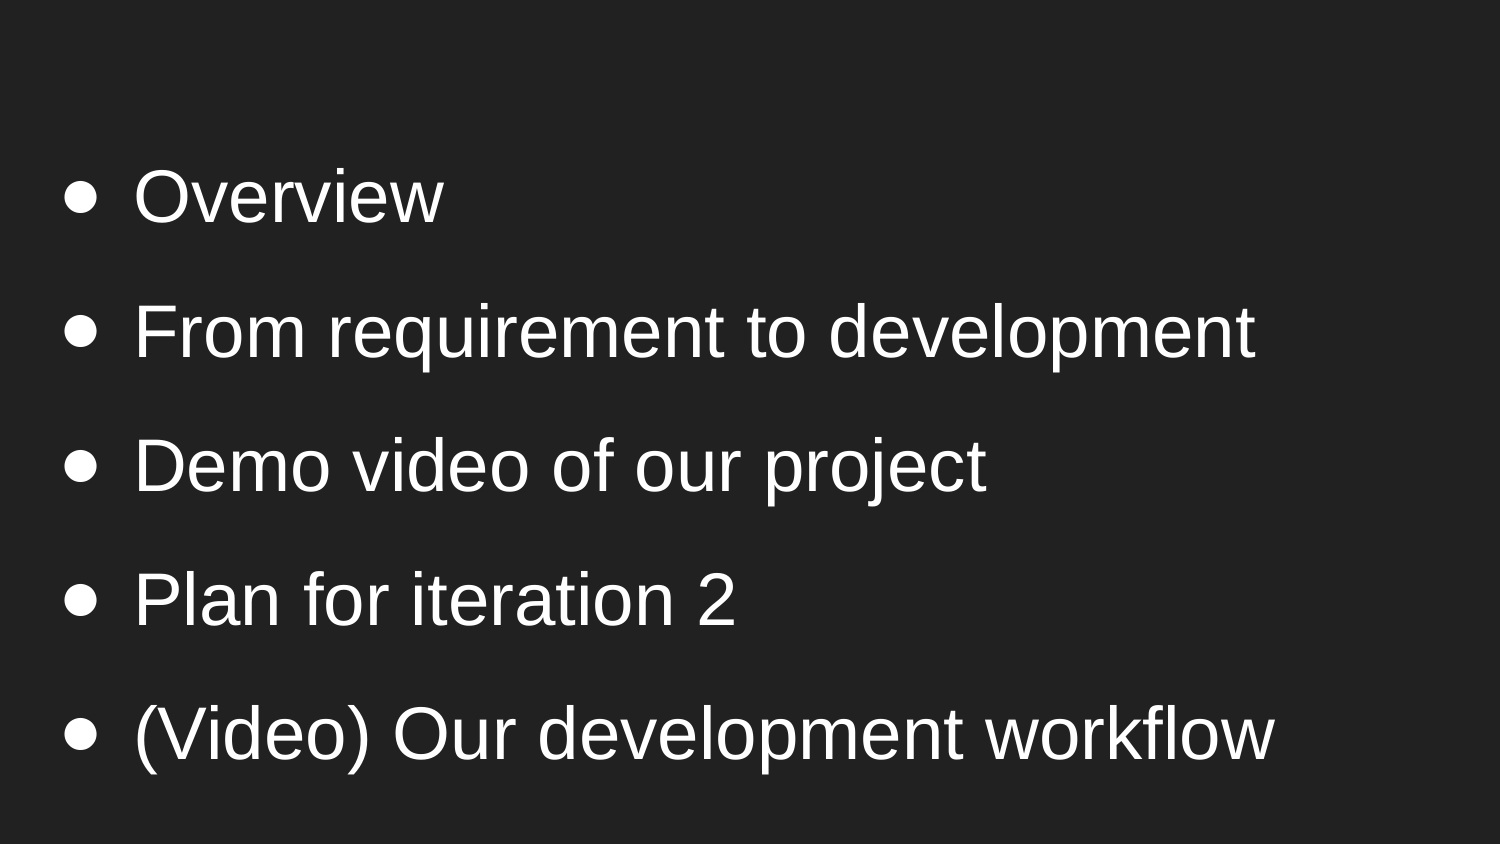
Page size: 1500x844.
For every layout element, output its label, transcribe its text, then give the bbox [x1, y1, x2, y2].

text_box Overview From requirement to development Demo video of our project Plan for iteration 2 (Video) Our development workflow [43, 88, 1457, 756]
